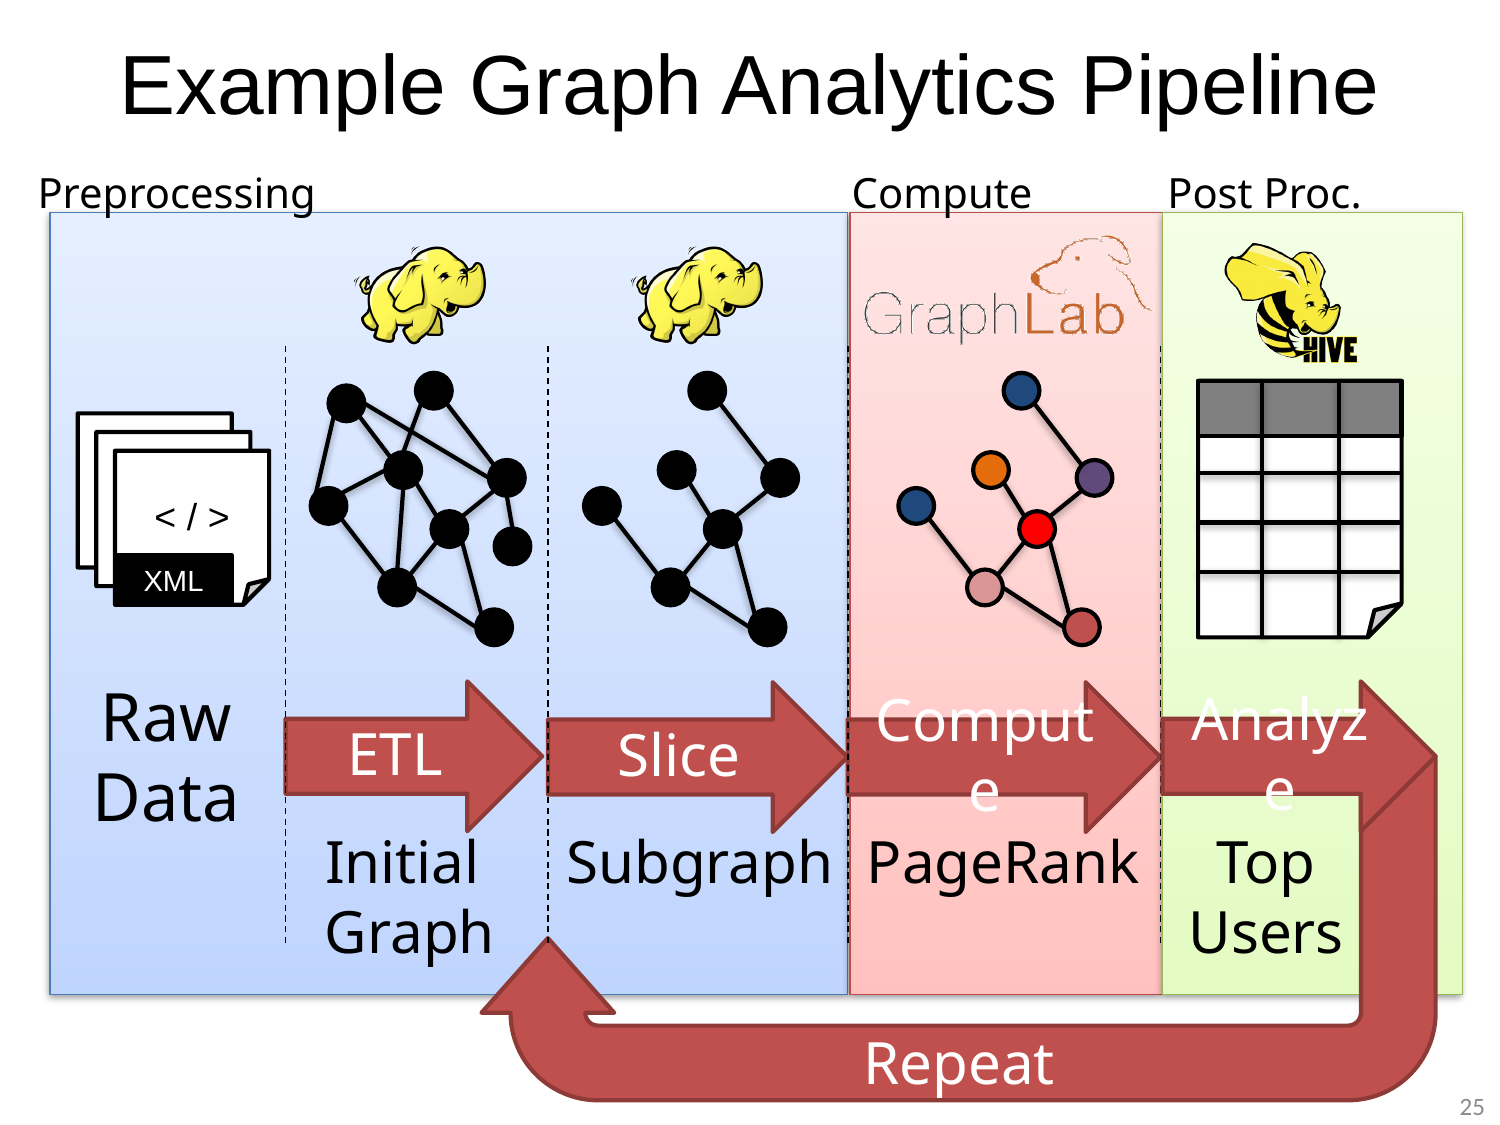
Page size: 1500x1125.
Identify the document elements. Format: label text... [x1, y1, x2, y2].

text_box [46, 159, 845, 995]
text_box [1162, 159, 1463, 995]
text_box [1184, 237, 1402, 975]
title Example Graph Analytics Pipeline [75, 0, 1425, 157]
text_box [849, 227, 1171, 944]
slide_number 25 [1149, 1074, 1500, 1125]
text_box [77, 413, 270, 605]
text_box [575, 224, 849, 944]
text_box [285, 224, 549, 975]
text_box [847, 159, 1160, 225]
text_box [481, 756, 1436, 1101]
